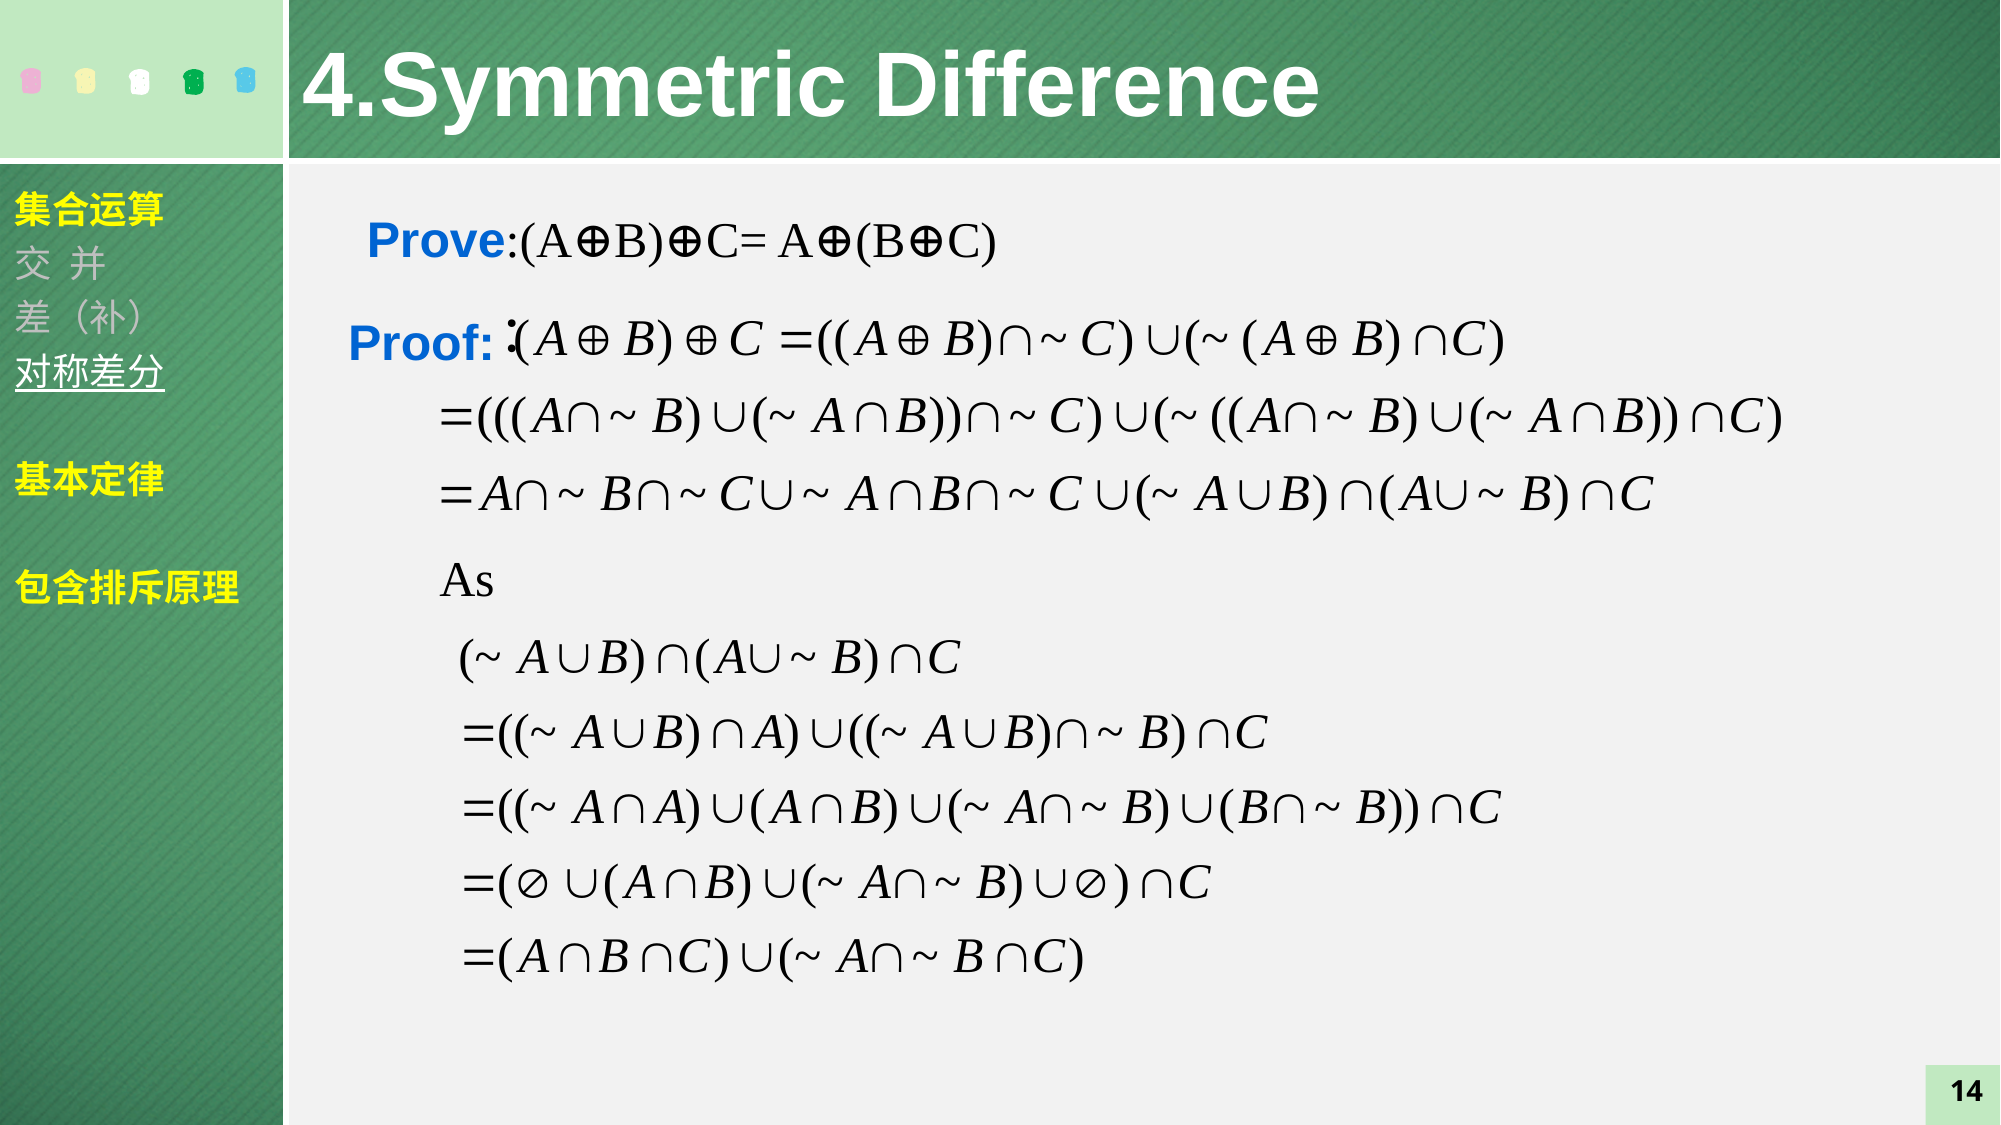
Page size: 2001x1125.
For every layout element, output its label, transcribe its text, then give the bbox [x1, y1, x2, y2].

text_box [451, 547, 1515, 996]
text_box 4.Symmetric Difference [288, 16, 1981, 142]
text_box Prove:(A⊕B)⊕C= A⊕(B⊕C) [352, 200, 1013, 276]
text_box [428, 290, 1795, 532]
slide_number 14 [1925, 1065, 2000, 1125]
picture [289, 0, 2000, 158]
text_box Proof: [333, 302, 428, 438]
picture [0, 164, 283, 1125]
text_box 集合运算 交 并 差（补） 对称差分 基本定律 包含排斥原理 [0, 170, 277, 671]
text_box As [424, 538, 605, 619]
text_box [19, 65, 258, 95]
